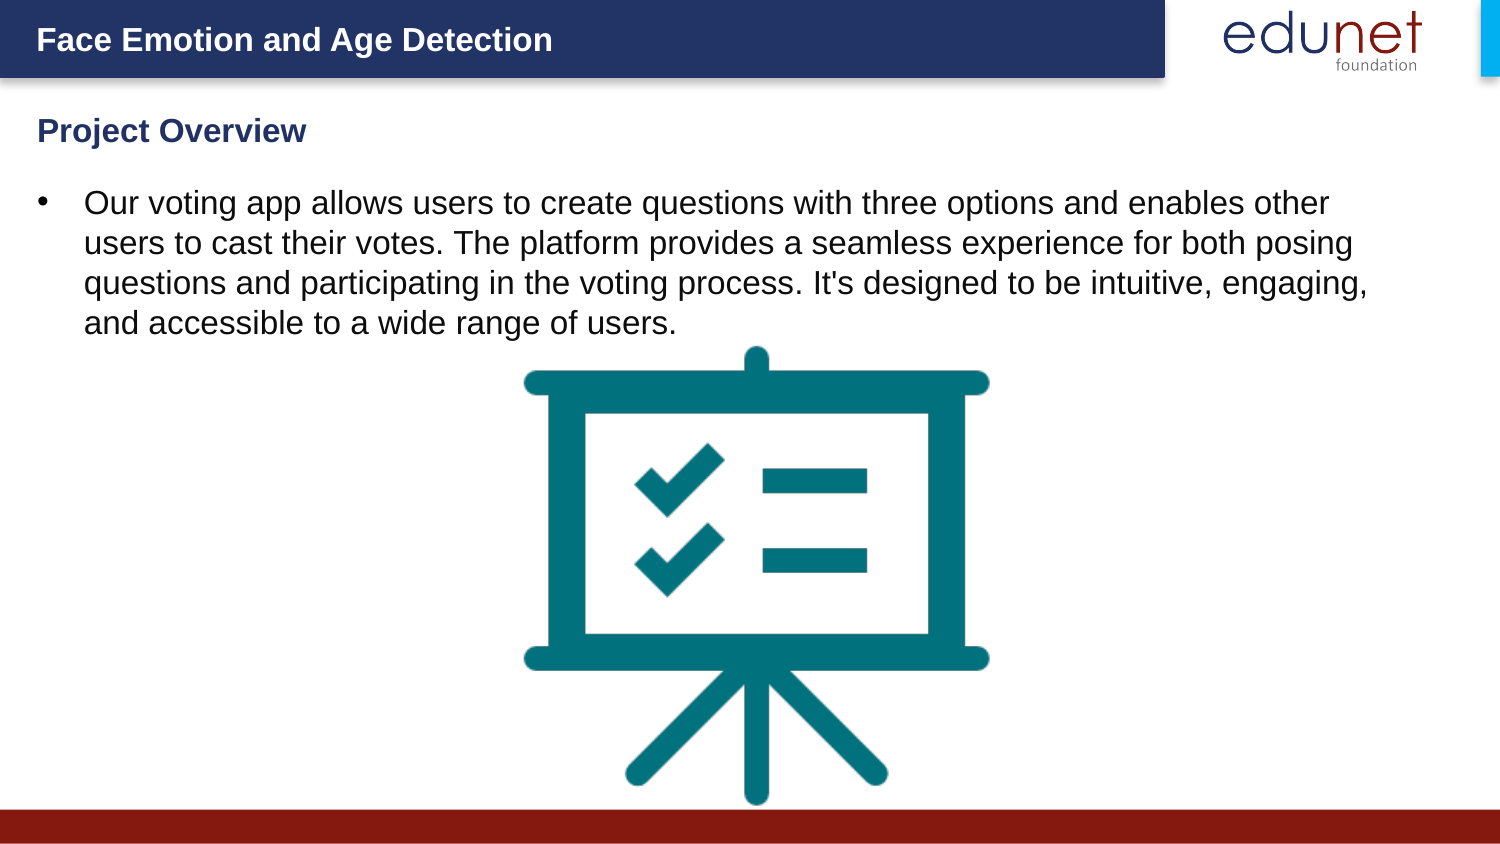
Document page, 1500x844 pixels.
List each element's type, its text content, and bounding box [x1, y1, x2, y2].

picture [507, 340, 993, 815]
picture [1219, 8, 1424, 75]
text_box Our voting app allows users to create questions with three options and enables other users to cast their votes. The platform provides a seamless experience for both posing questions and participating in the voting process. It's designed to be intuitive, engaging, and accessible to a wide range of users. [22, 173, 1432, 419]
text_box Project Overview [22, 94, 750, 176]
